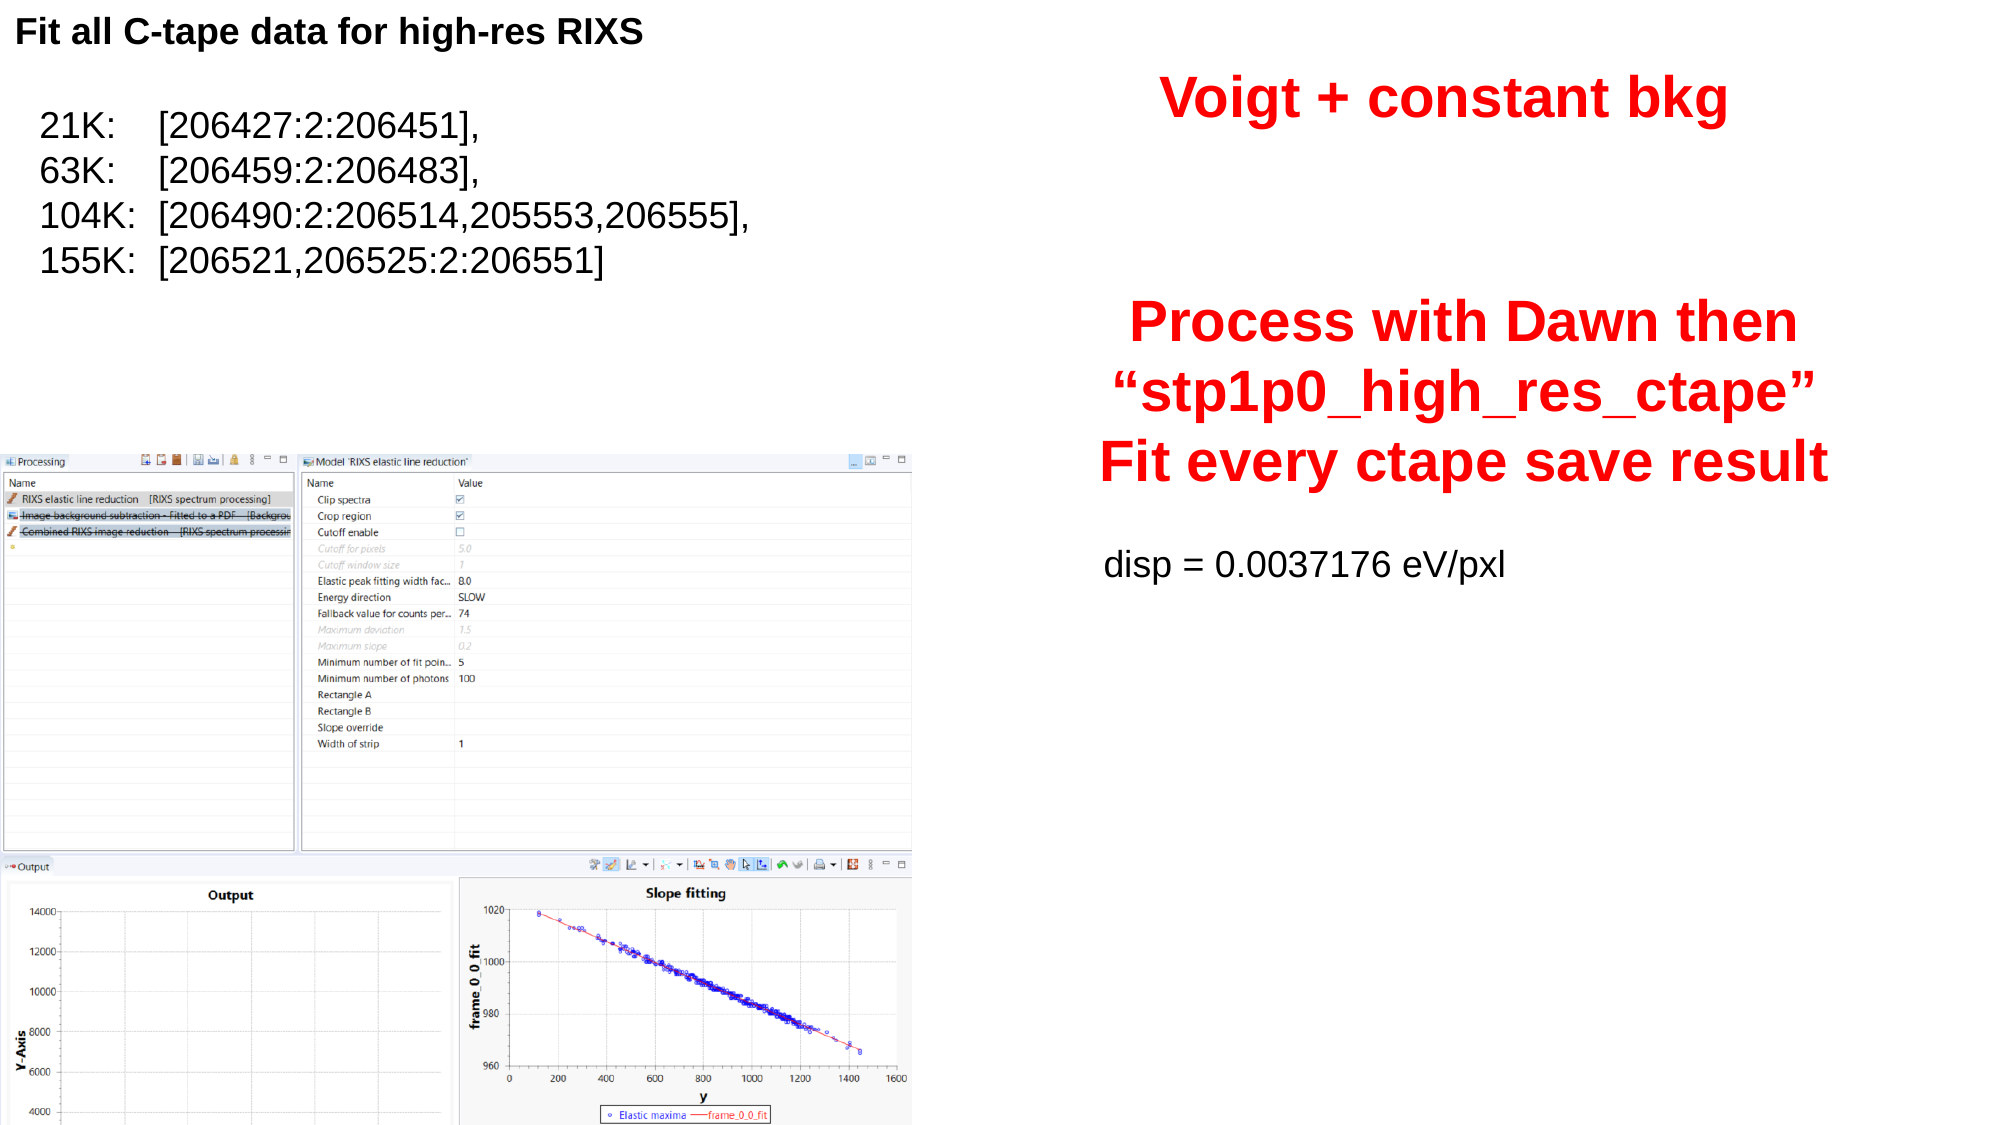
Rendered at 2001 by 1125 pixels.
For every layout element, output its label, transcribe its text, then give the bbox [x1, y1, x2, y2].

text_box Voigt + constant bkg [1107, 51, 1782, 137]
text_box Fit all C-tape data for high-res RIXS [0, 0, 1986, 60]
text_box disp = 0.0037176 eV/pxl [1088, 532, 1625, 592]
text_box Process with Dawn then “stp1p0_high_res_ctape” Fit every ctape save result [992, 275, 1937, 501]
text_box 21K: [206427:2:206451], 63K: [206459:2:206483], 104K: [206490:2:206514,205553,206555], 155K: [206521,206525:2:206551] [24, 93, 893, 289]
picture [0, 454, 912, 1125]
